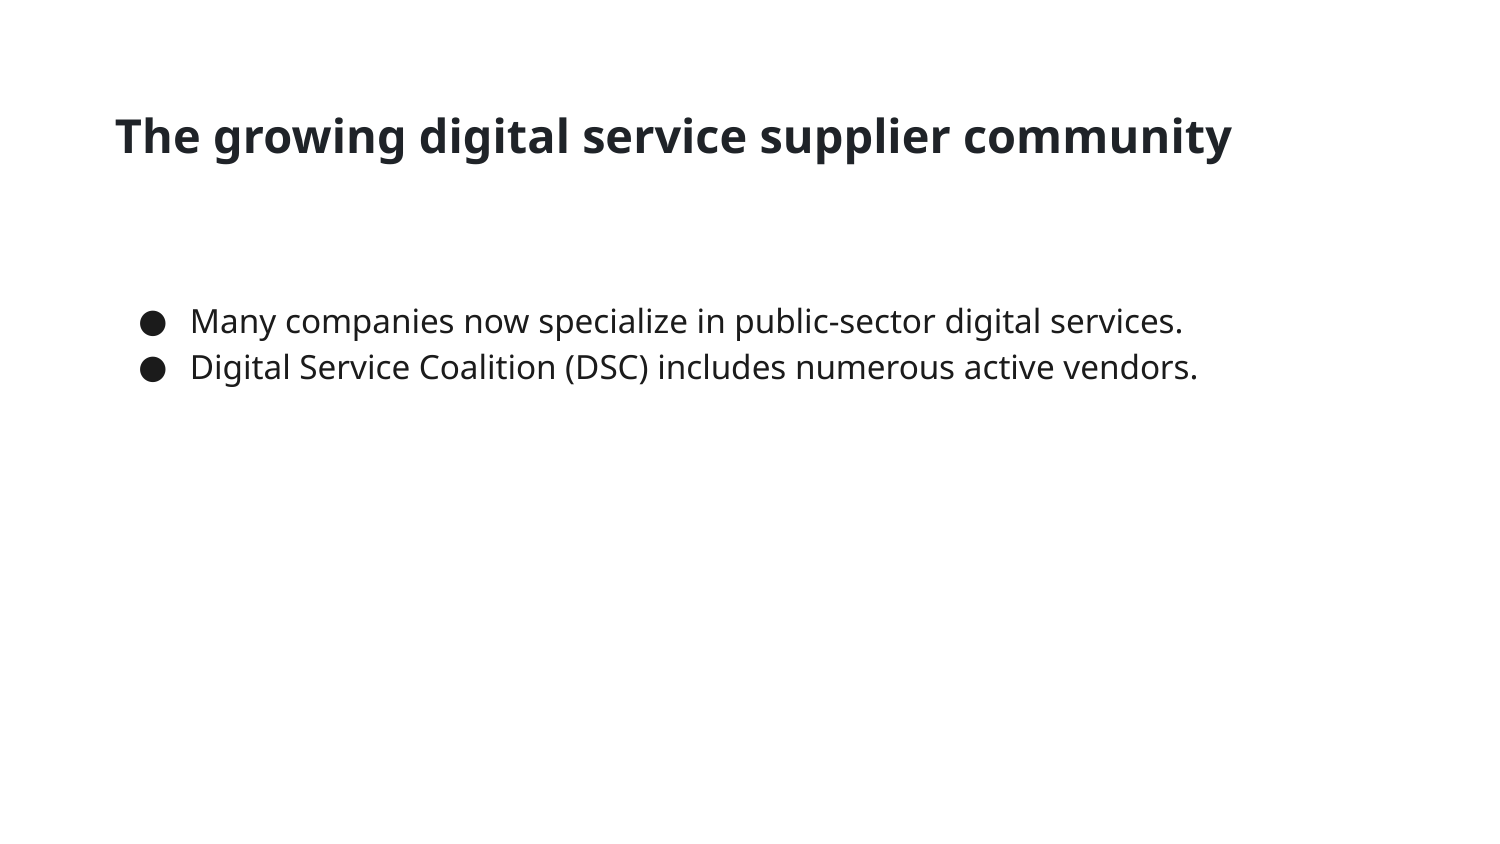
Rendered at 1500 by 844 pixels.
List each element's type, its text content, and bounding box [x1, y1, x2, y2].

text_box [99, 157, 655, 213]
text_box Many companies now specialize in public-sector digital services. Digital Service Coalition (DSC) includes numerous active vendors. [99, 230, 1353, 450]
title The growing digital service supplier community [99, 99, 1295, 157]
